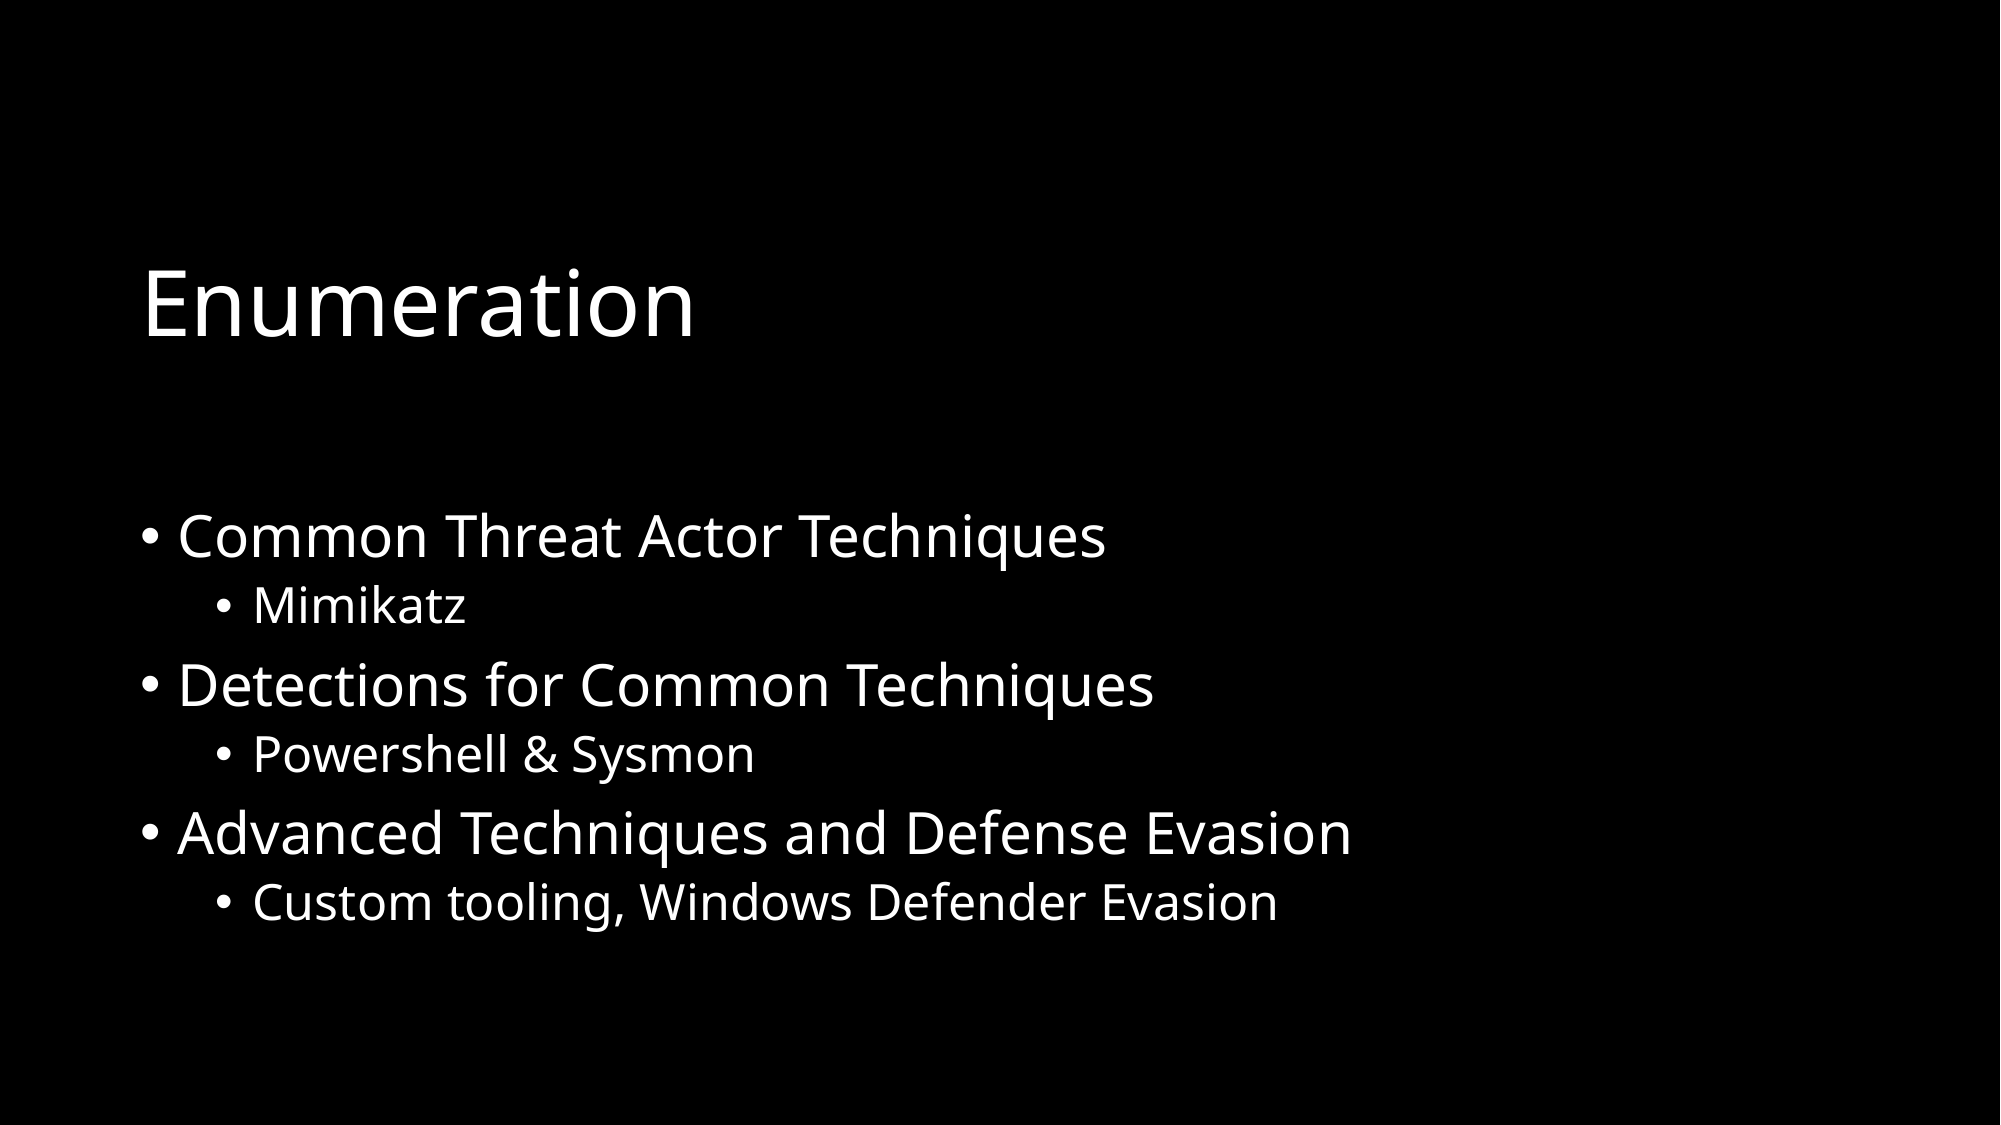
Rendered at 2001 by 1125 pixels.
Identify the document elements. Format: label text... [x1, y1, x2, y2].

list Common Threat Actor Techniques Mimikatz Detections for Common Techniques Powershell & Sysmon Advanced Techniques and Defense Evasion Custom tooling, Windows Defender Evasion [125, 500, 1875, 1000]
title Enumeration [125, 249, 1625, 458]
